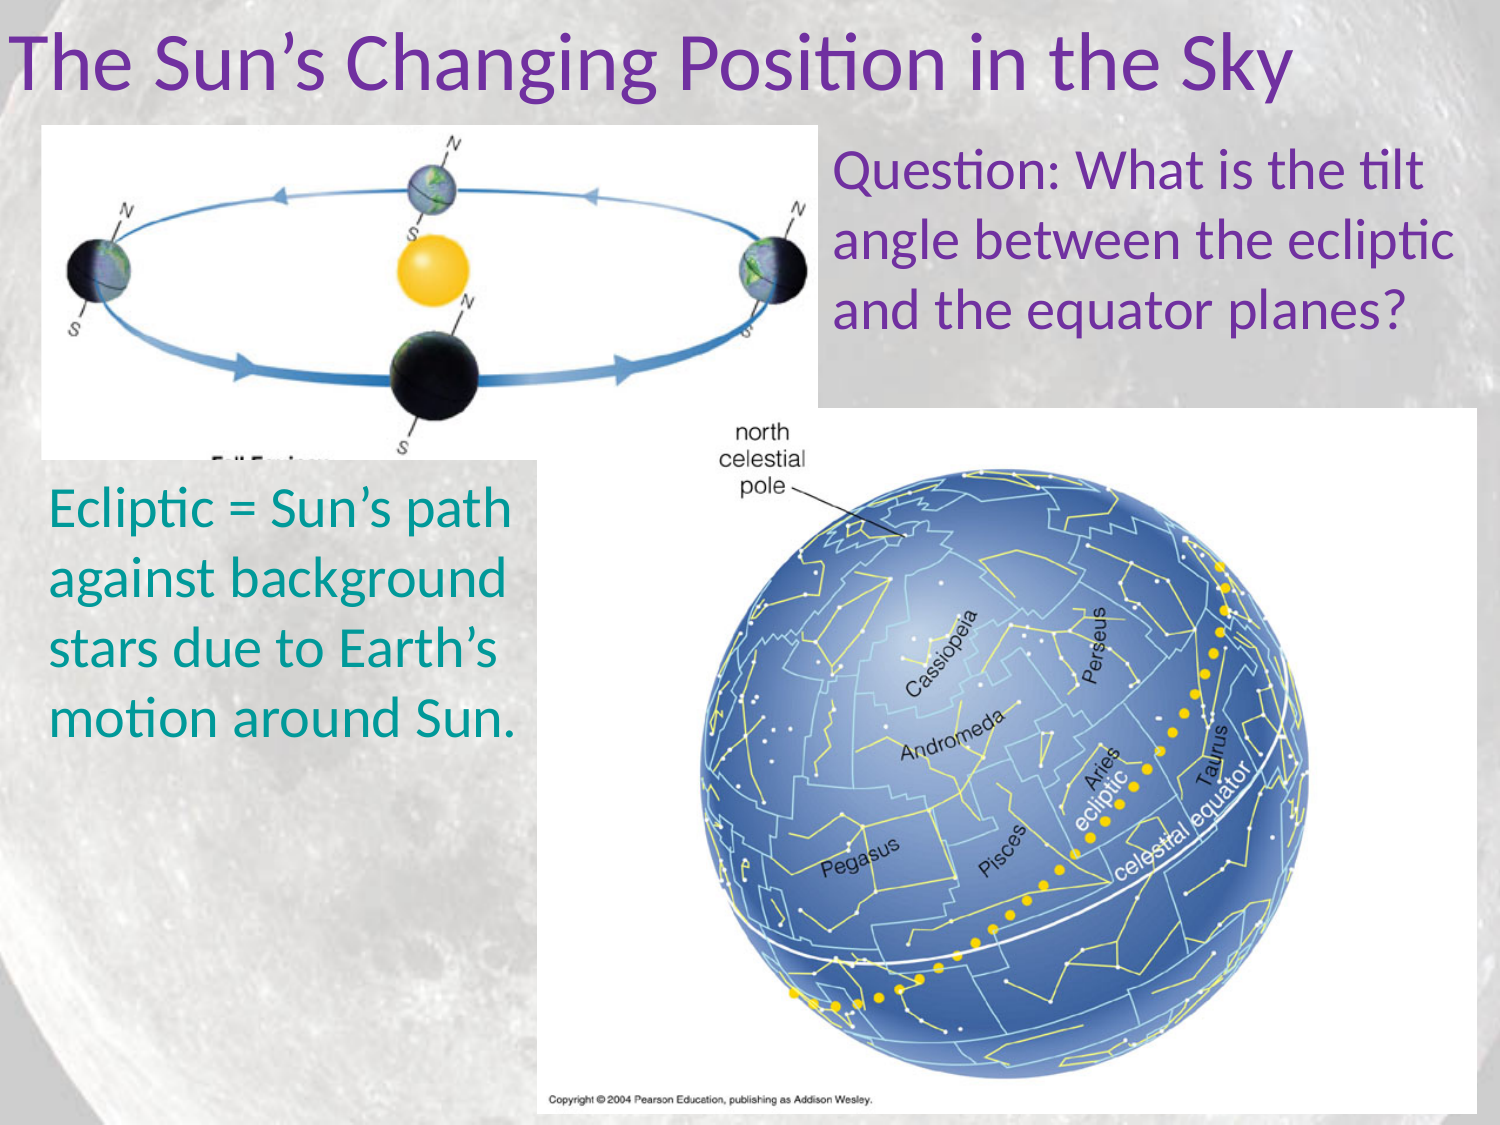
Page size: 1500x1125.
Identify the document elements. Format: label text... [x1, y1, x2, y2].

text_box Question: What is the tilt angle between the ecliptic and the equator planes? [817, 123, 1477, 408]
text_box The Sun’s Changing Position in the Sky [0, 0, 1500, 115]
text_box Ecliptic = Sun’s path against background stars due to Earth’s motion around Sun. [33, 461, 532, 787]
picture [0, 115, 1500, 1125]
